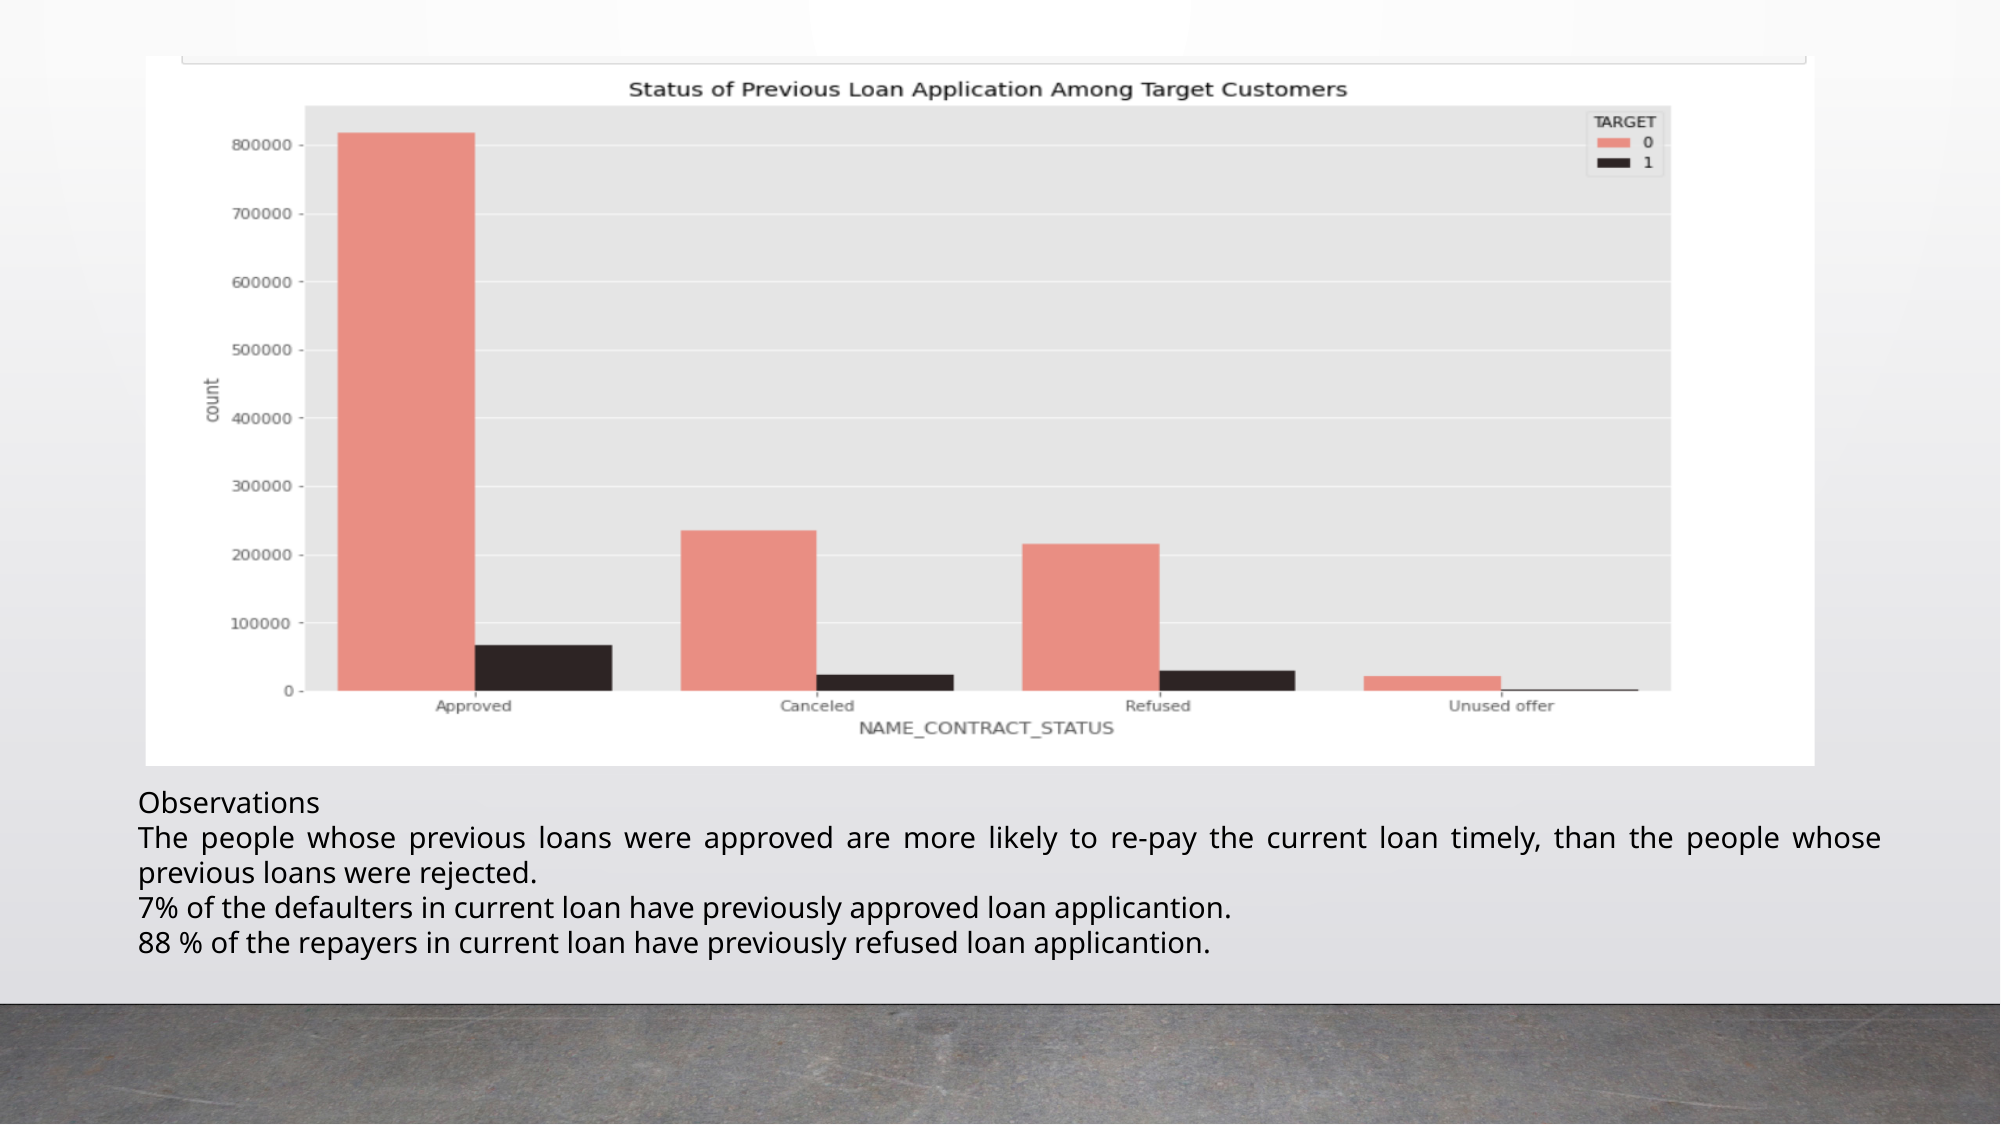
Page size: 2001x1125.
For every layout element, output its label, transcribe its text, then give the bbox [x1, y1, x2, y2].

text_box Observations The people whose previous loans were approved are more likely to re-pay the current loan timely, than the people whose previous loans were rejected. 7% of the defaulters in current loan have previously approved loan applicantion. 88 % of the repayers in current loan have previously refused loan applicantion. [123, 776, 1899, 967]
picture [0, 1004, 2000, 1124]
picture [145, 56, 1815, 766]
